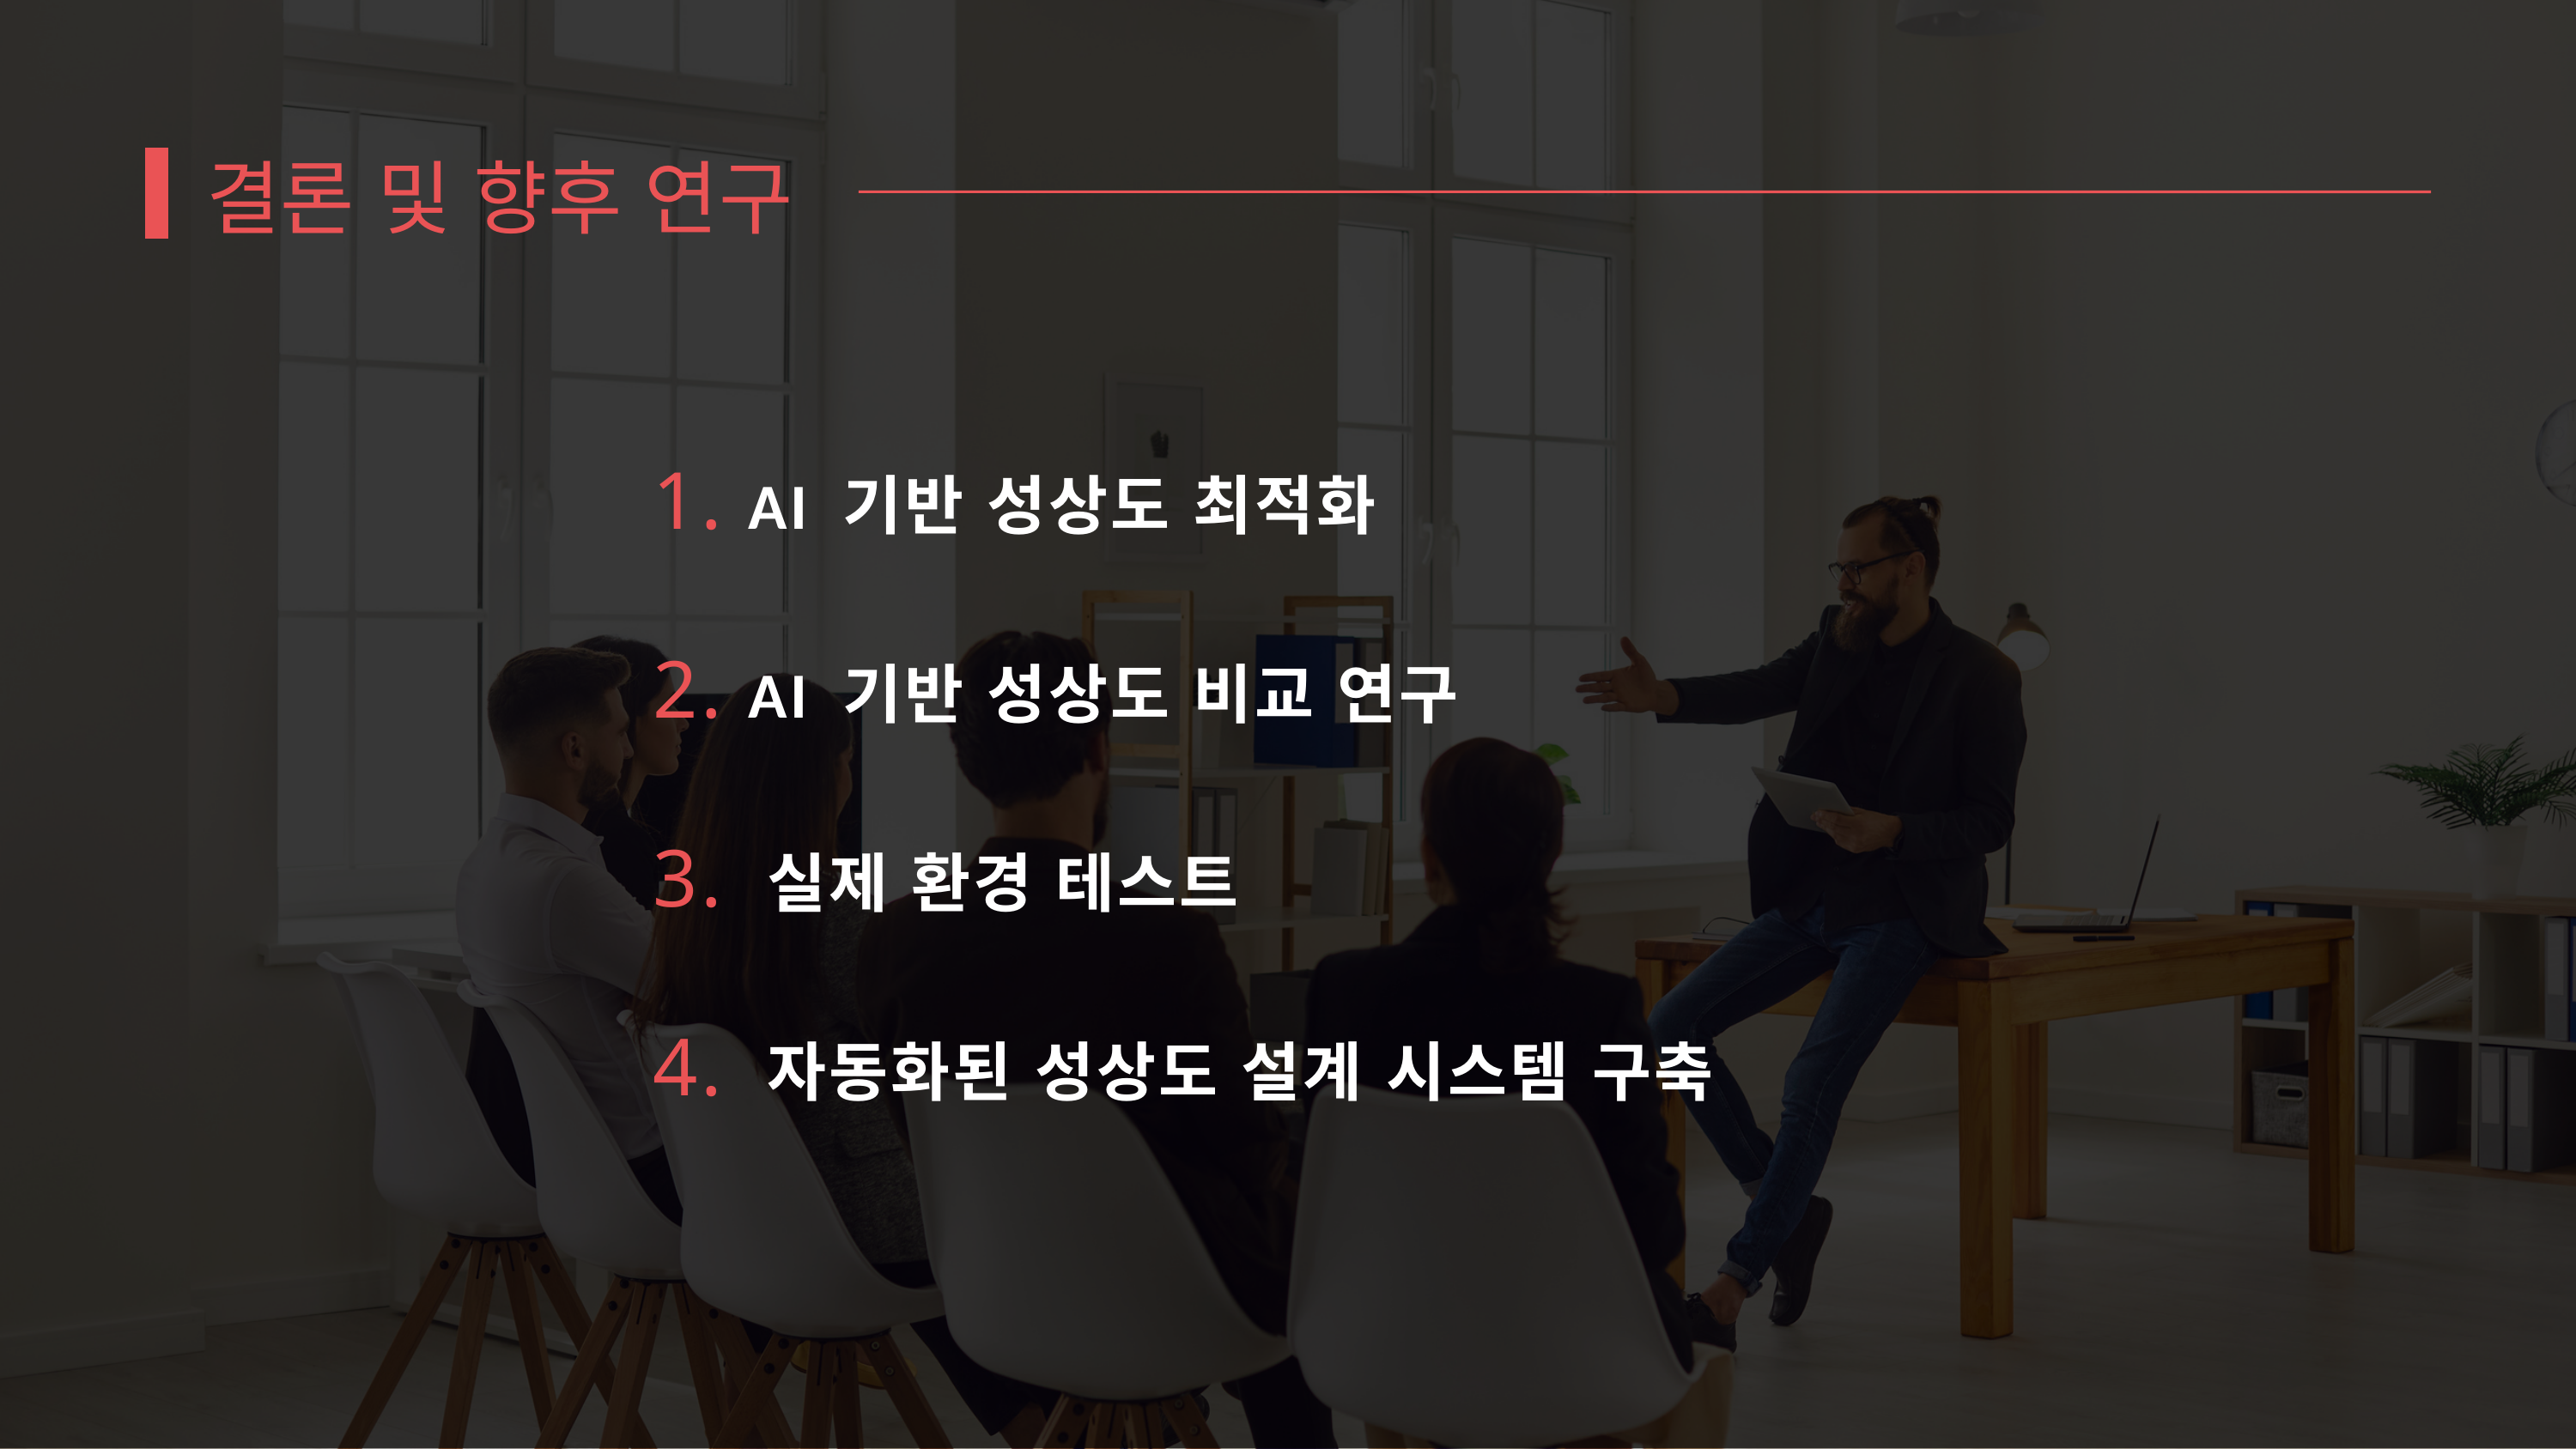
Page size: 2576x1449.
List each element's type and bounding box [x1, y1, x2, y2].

text_box [0, 0, 2576, 1449]
text_box [144, 147, 168, 239]
